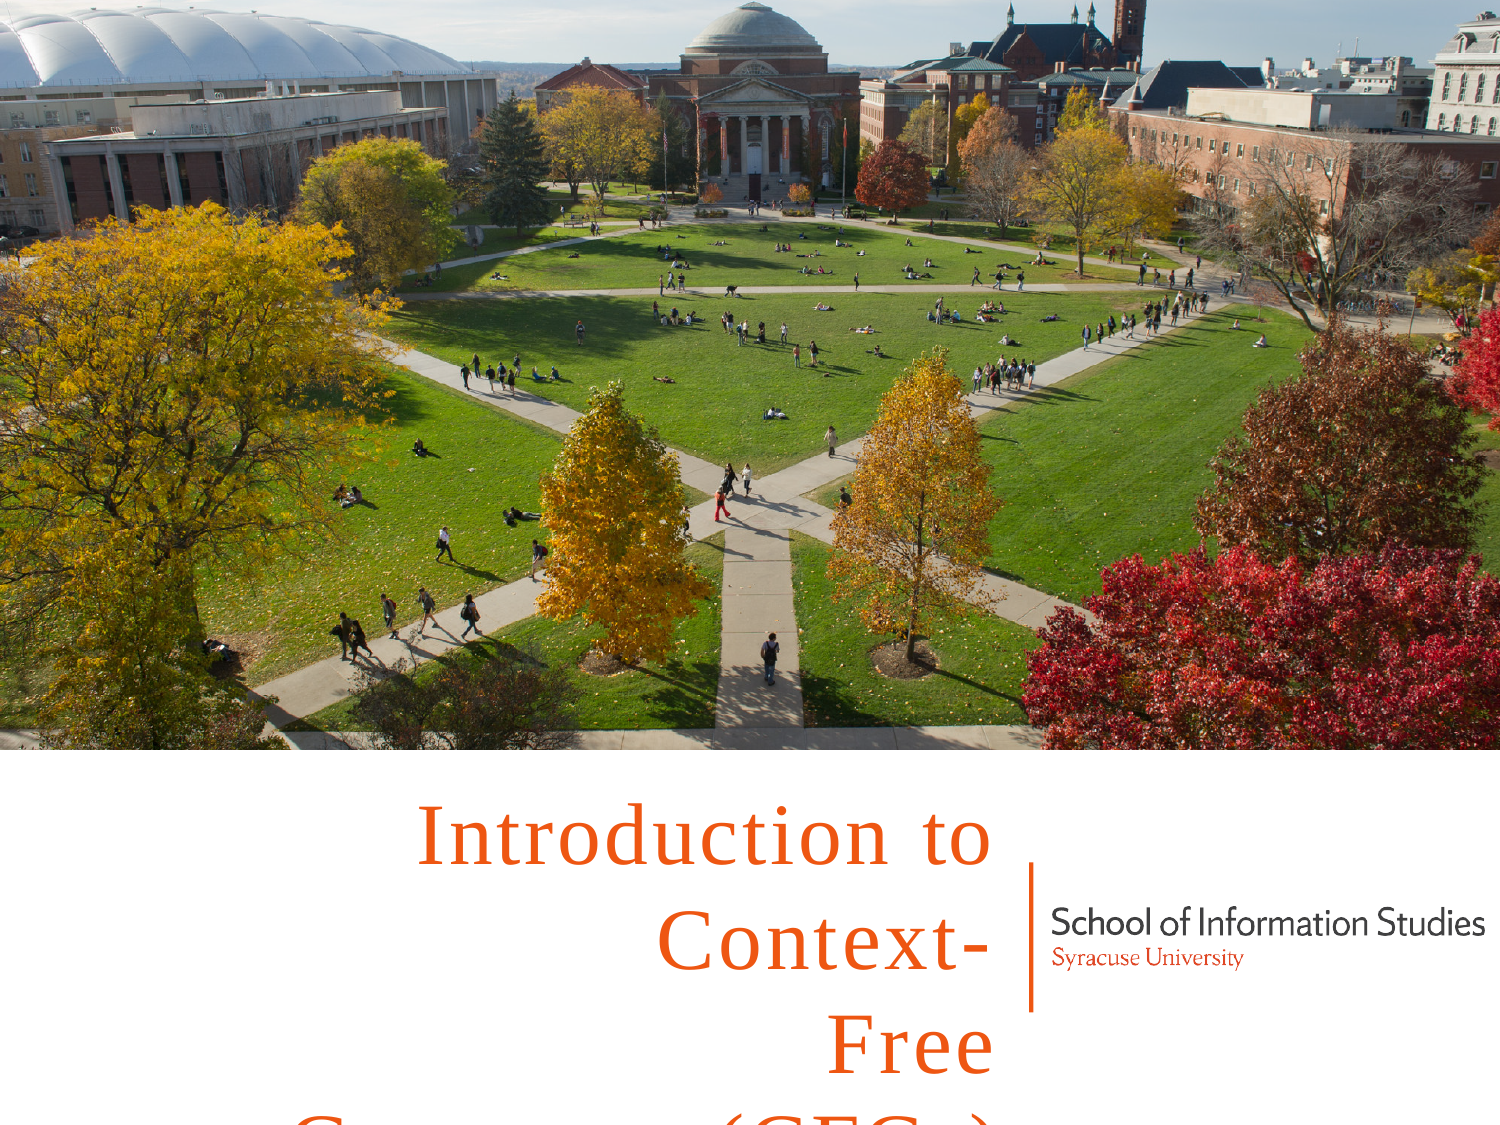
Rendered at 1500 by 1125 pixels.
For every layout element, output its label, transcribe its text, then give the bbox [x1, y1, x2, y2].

picture [1200, 906, 1485, 936]
picture [0, 0, 1500, 751]
picture [1160, 906, 1191, 936]
text_box Introduction to Context-Free Grammars (CFGs) [278, 772, 1000, 1125]
picture [1052, 947, 1244, 971]
